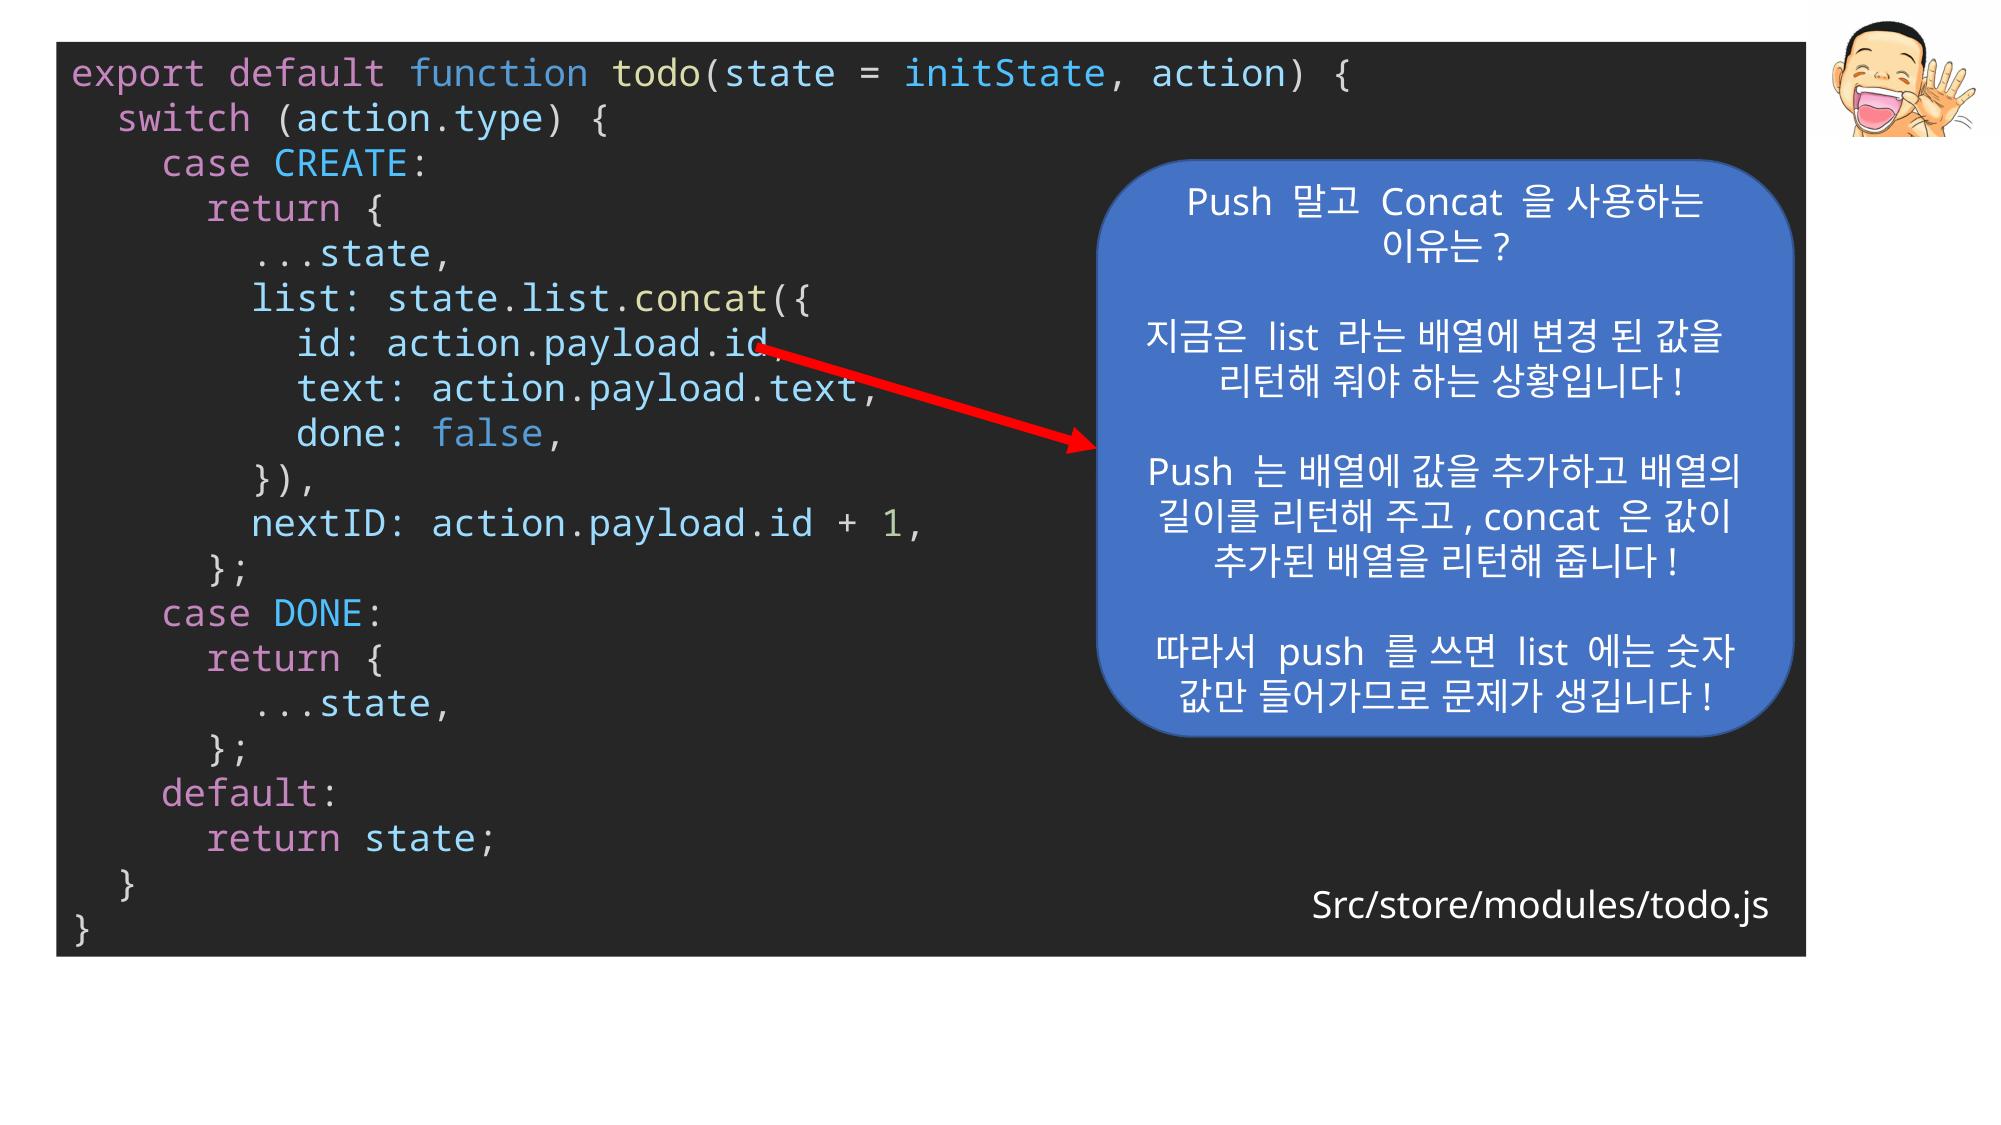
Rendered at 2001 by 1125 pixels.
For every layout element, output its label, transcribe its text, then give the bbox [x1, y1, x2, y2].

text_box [756, 346, 1098, 449]
text_box Push 말고 Concat 을 사용하는 이유는? 지금은 list 라는 배열에 변경 된 값을 리턴해 줘야 하는 상황입니다! Push 는 배열에 값을 추가하고 배열의 길이를 리턴해 주고, concat 은 값이 추가된 배열을 리턴해 줍니다! 따라서 push 를 쓰면 list 에는 숫자 값만 들어가므로 문제가 생깁니다! [1095, 159, 1795, 738]
text_box export default function todo(state = initState, action) { switch (action.type) { case CREATE: return { ...state, list: state.list.concat({ id: action.payload.id, text: action.payload.text, done: false, }), nextID: action.payload.id + 1, }; case DONE: return { ...state, }; default: return state; } } [56, 41, 1807, 957]
picture [1808, 0, 2000, 137]
text_box Src/store/modules/todo.js [1297, 874, 1786, 934]
